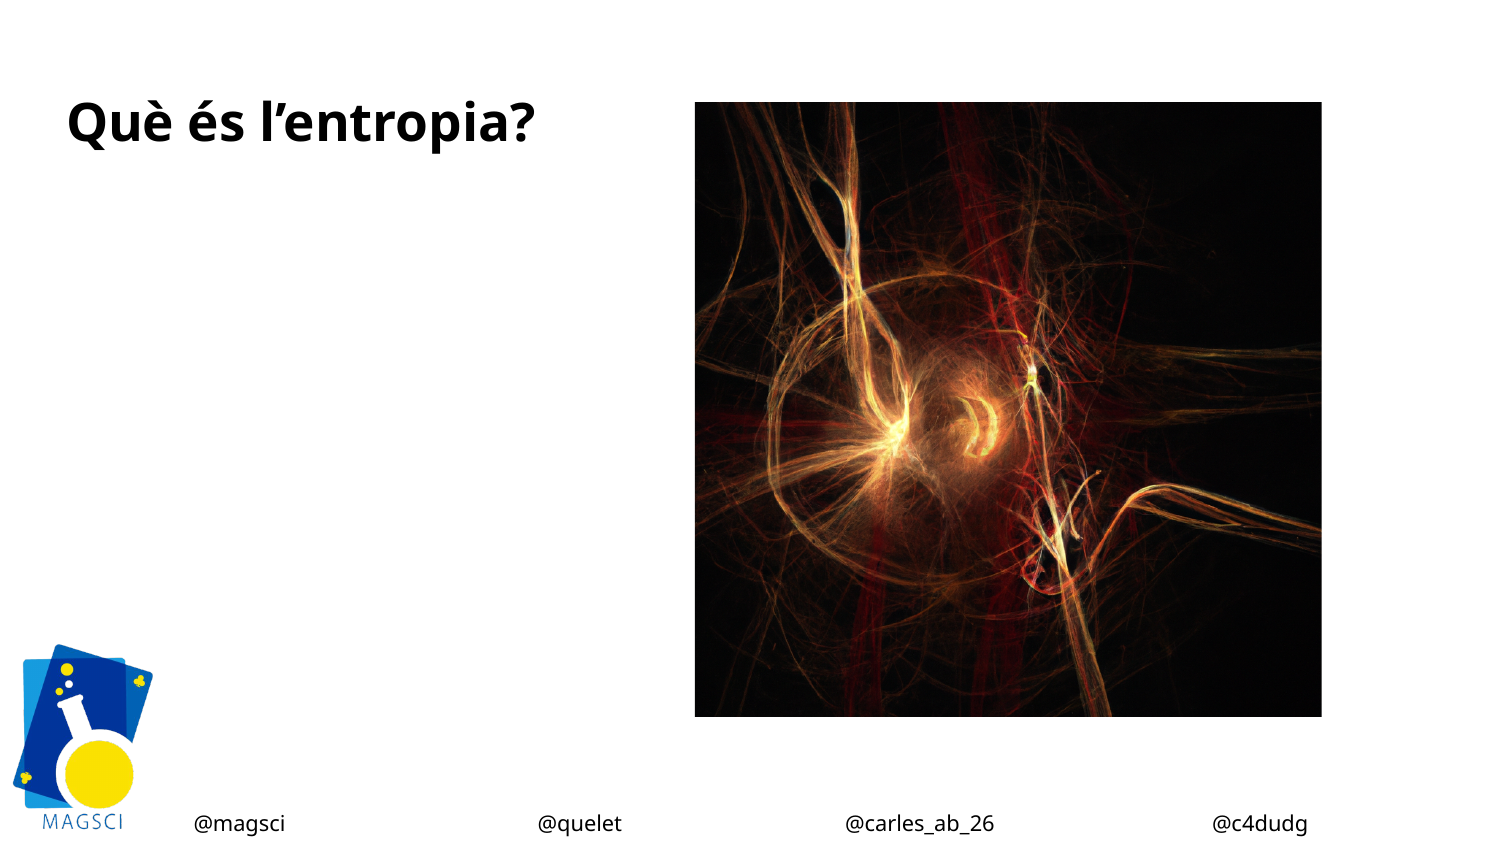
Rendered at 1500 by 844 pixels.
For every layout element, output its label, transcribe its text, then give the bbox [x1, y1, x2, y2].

title Què és l’entropia? [51, 72, 1449, 167]
picture [12, 640, 155, 832]
picture [694, 102, 1322, 717]
